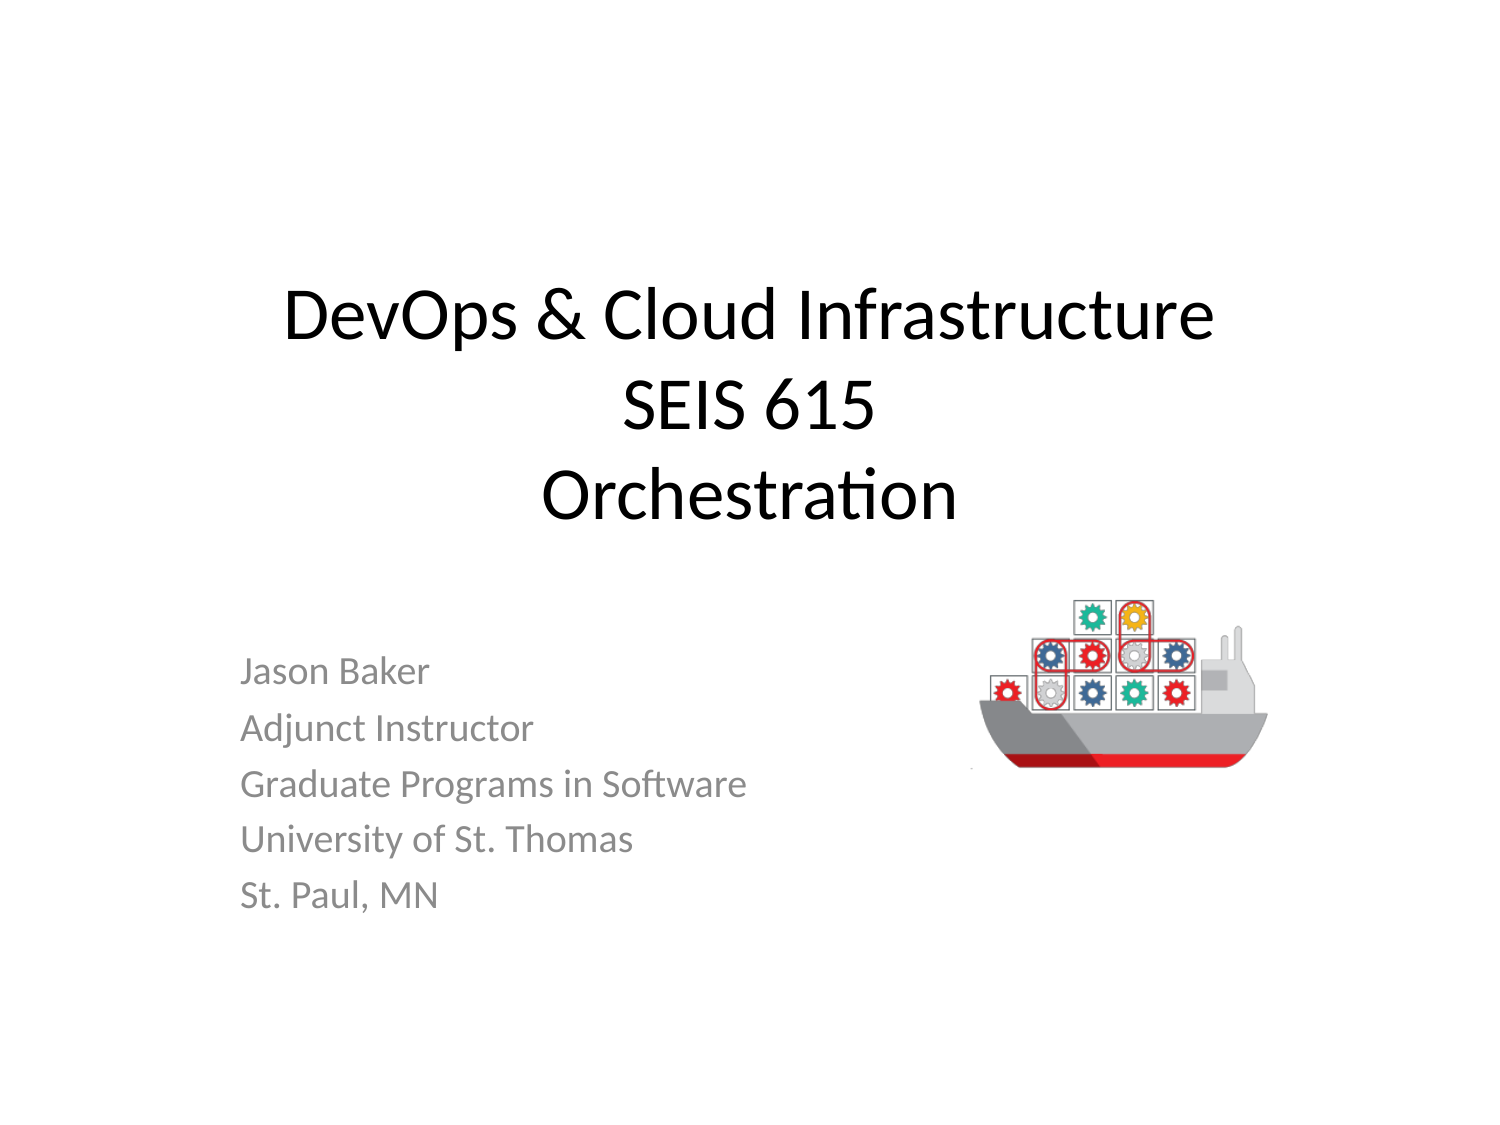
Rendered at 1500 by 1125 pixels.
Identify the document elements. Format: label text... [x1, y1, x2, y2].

title DevOps & Cloud Infrastructure SEIS 615 Orchestration [112, 208, 1388, 591]
subtitle Jason Baker Adjunct Instructor Graduate Programs in Software University of St. Thomas St. Paul, MN [225, 637, 1275, 925]
picture [969, 511, 1276, 828]
